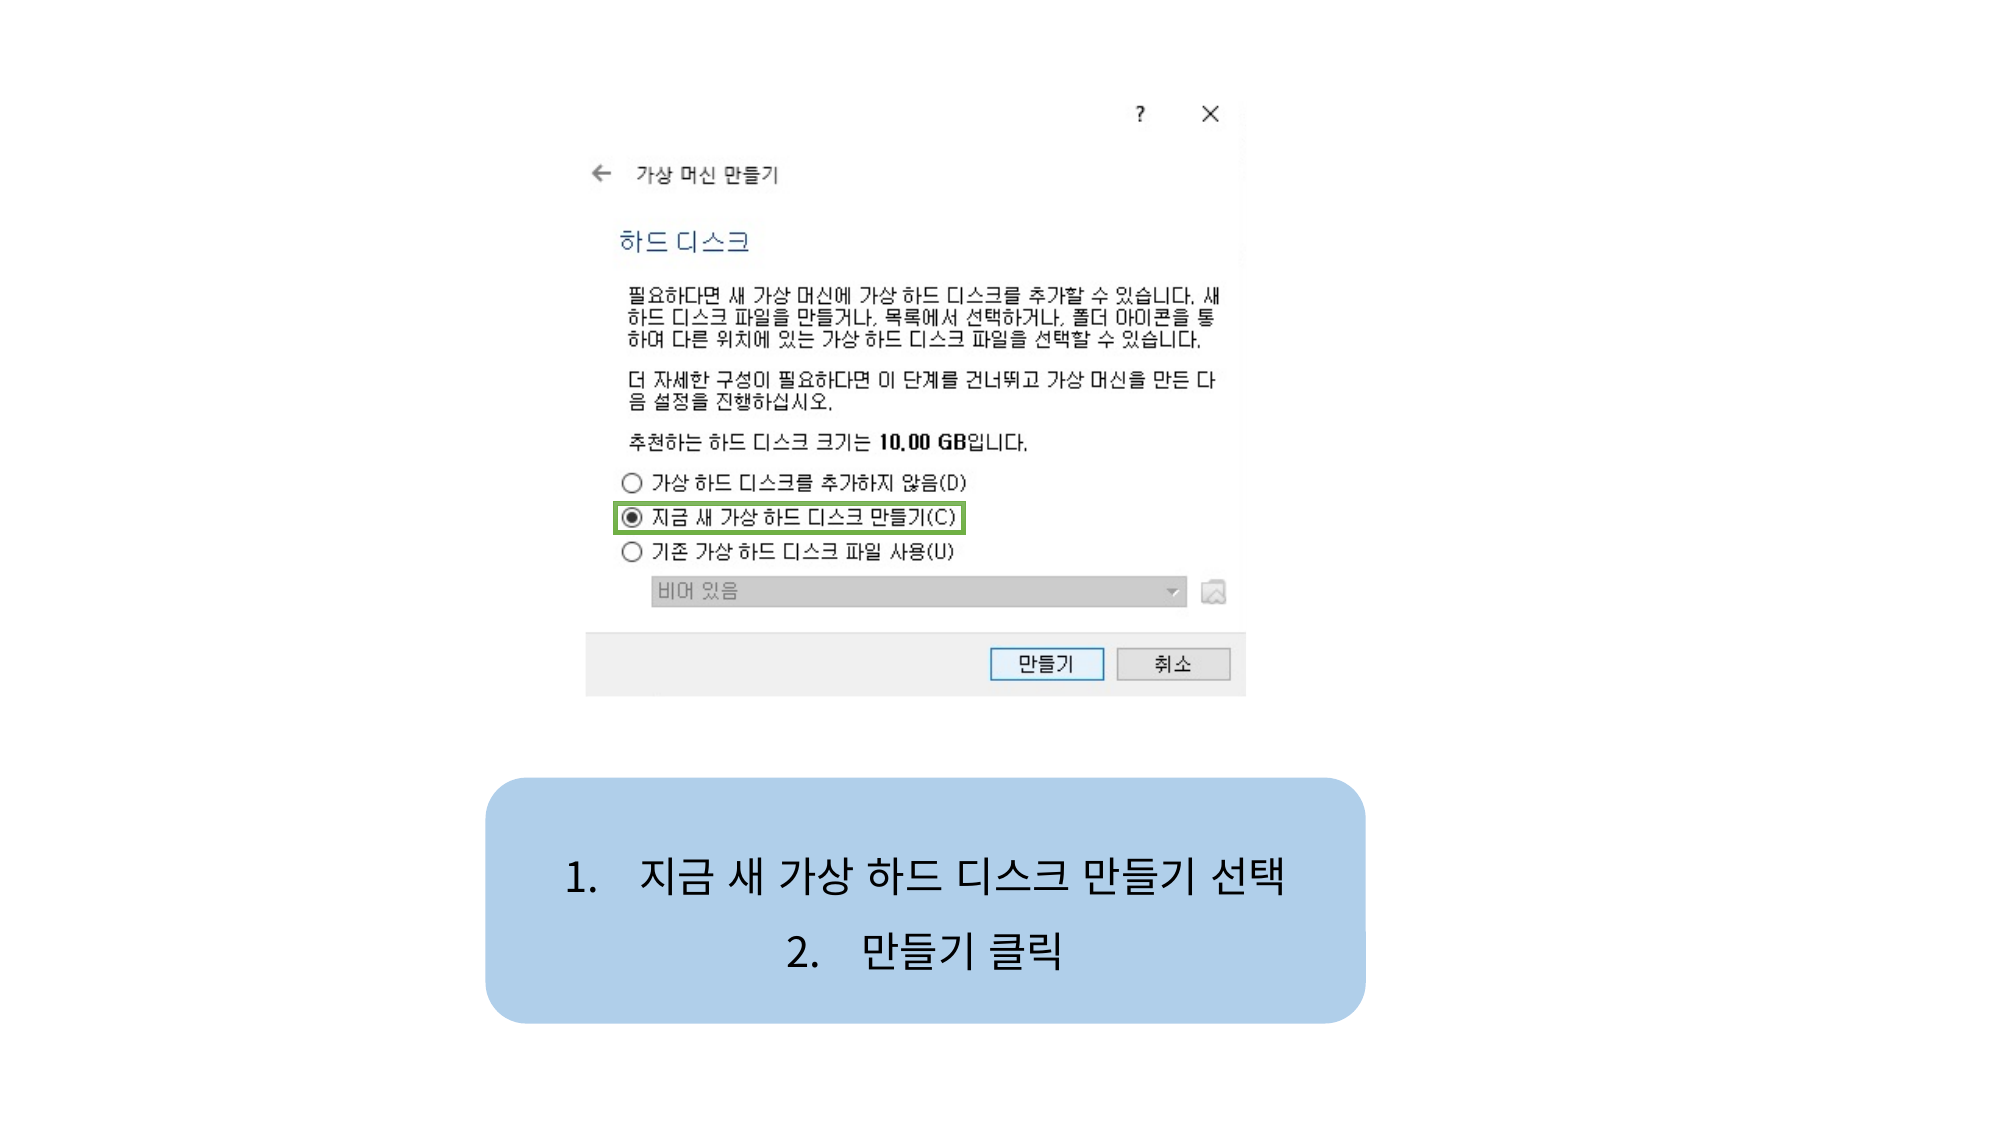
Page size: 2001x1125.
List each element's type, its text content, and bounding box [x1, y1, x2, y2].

picture [585, 101, 1247, 697]
text_box 지금 새 가상 하드 디스크 만들기 선택 만들기 클릭 [484, 776, 1367, 1025]
